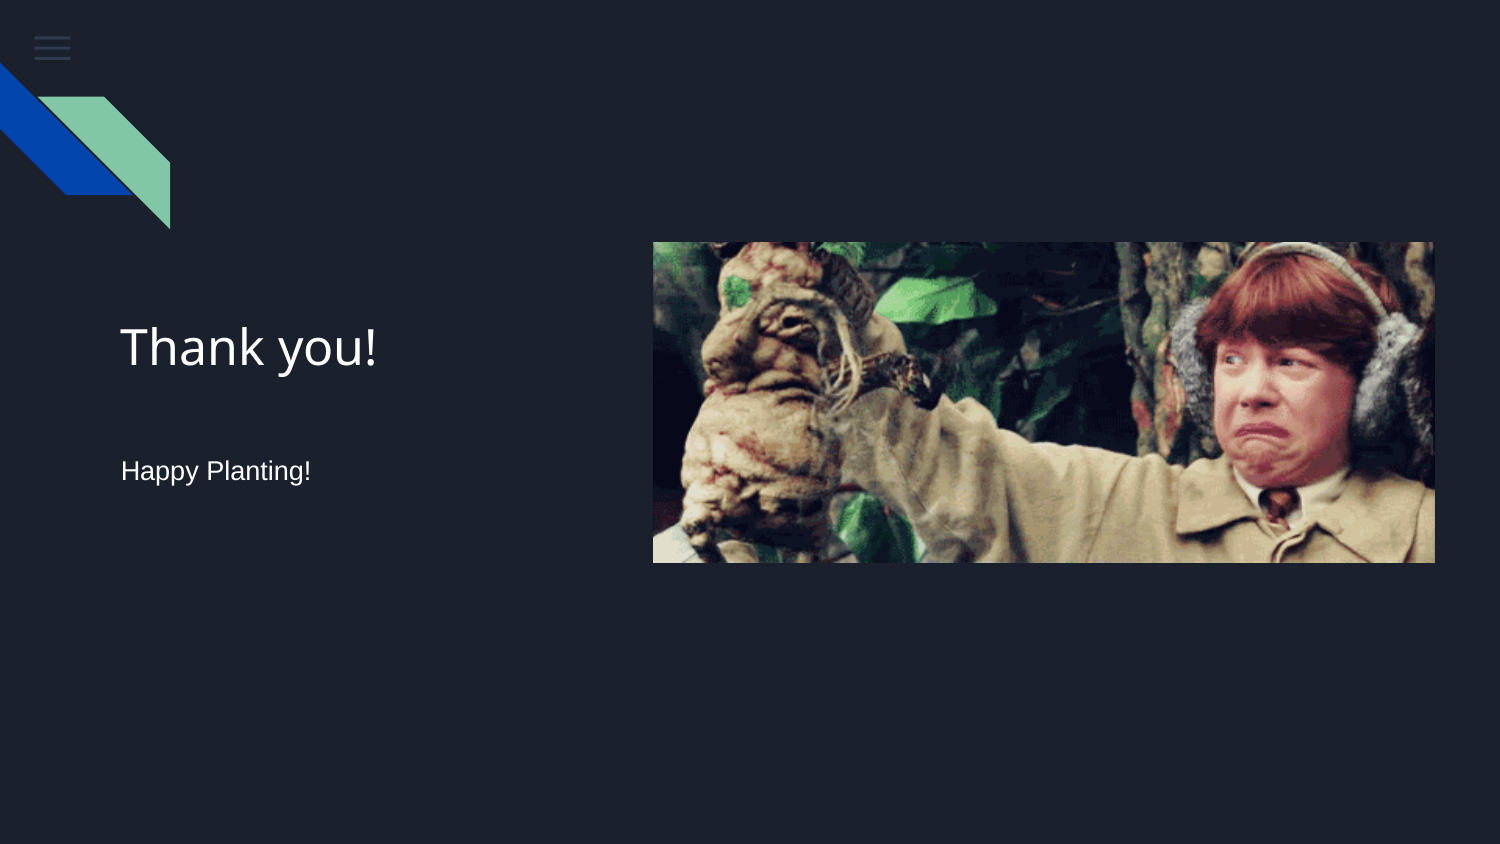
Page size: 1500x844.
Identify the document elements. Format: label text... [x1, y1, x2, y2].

list Happy Planting! [105, 433, 609, 593]
picture [652, 242, 1435, 563]
title Thank you! [105, 300, 609, 415]
